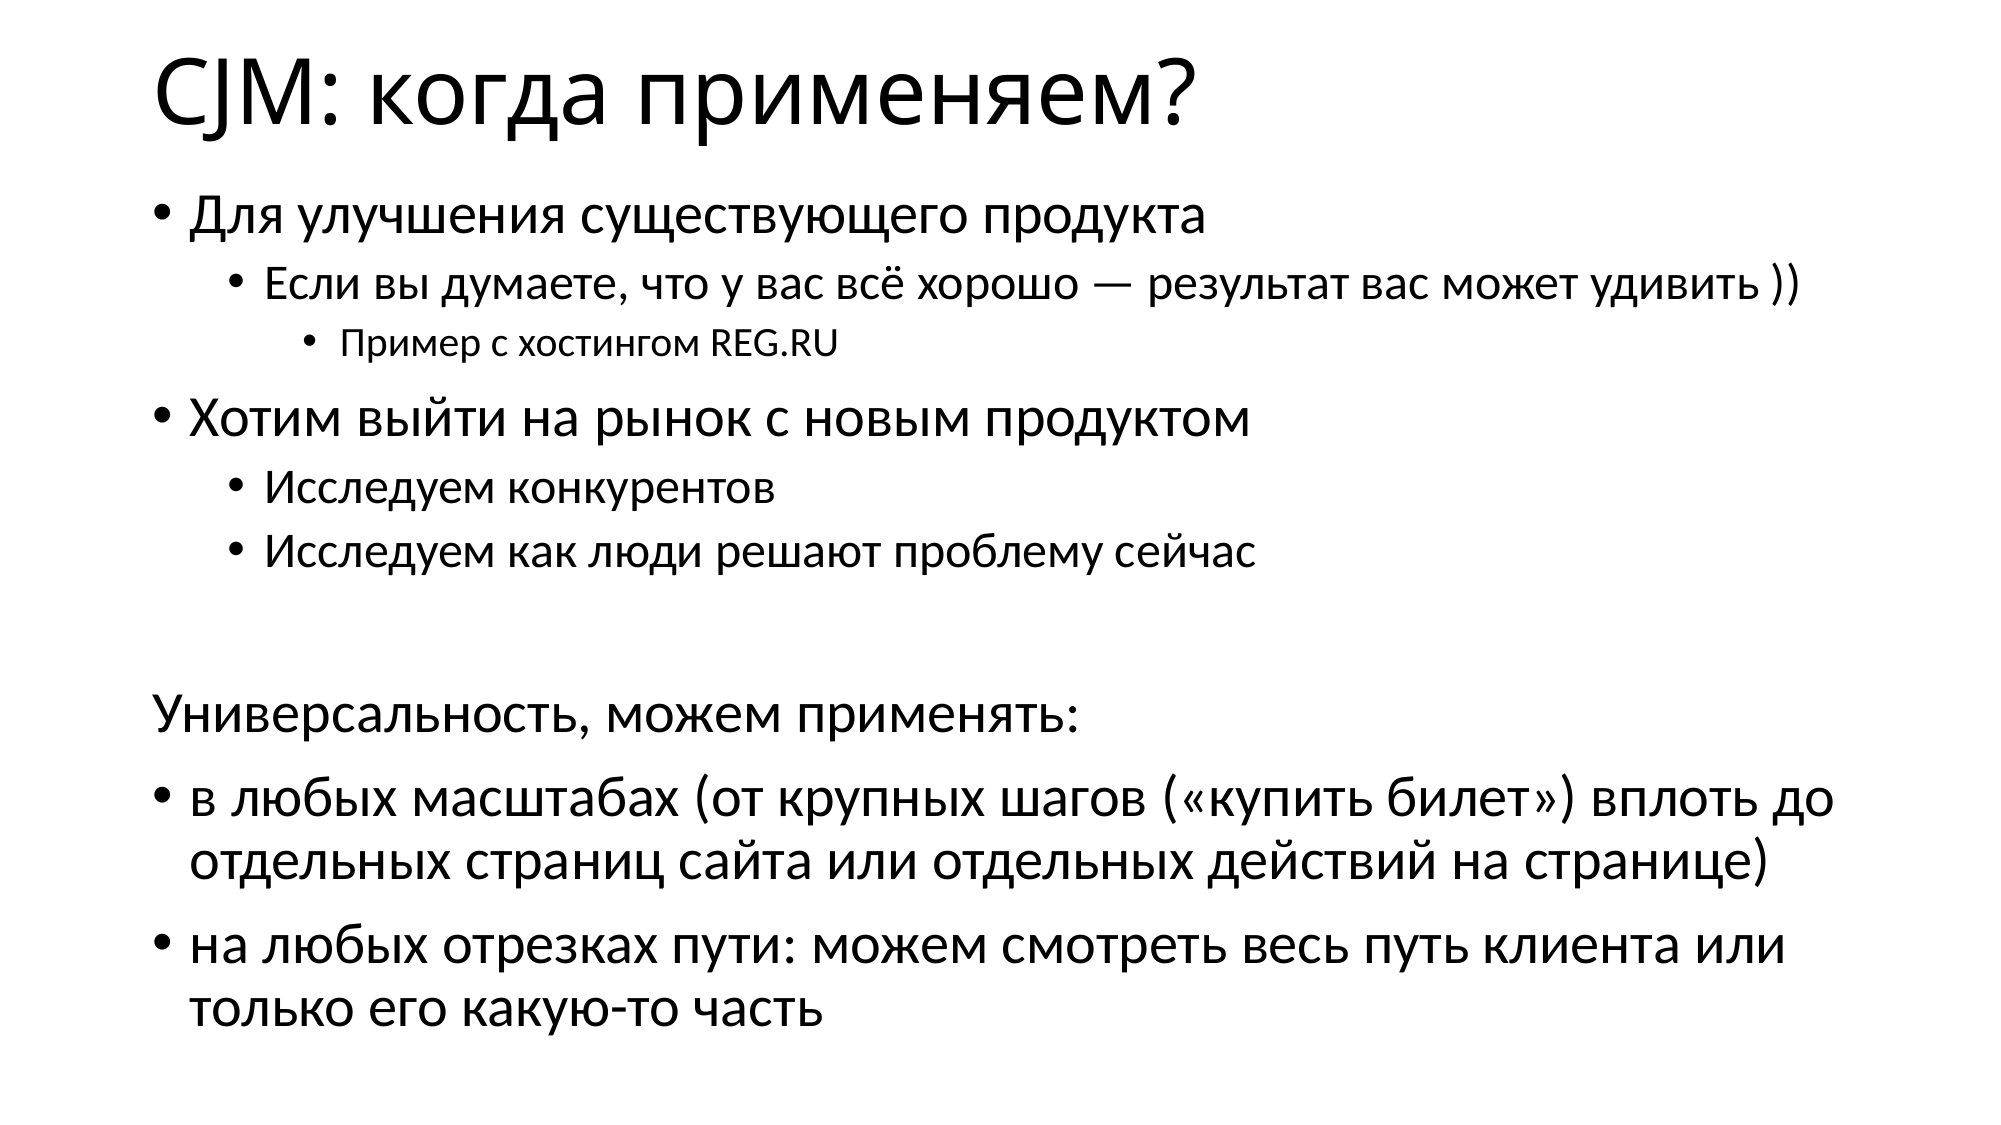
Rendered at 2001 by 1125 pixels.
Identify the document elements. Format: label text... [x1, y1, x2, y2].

title CJM: когда применяем? [137, 29, 1863, 161]
list Для улучшения существующего продукта Если вы думаете, что у вас всё хорошо — результат вас может удивить )) Пример с хостингом REG.RU Хотим выйти на рынок с новым продуктом Исследуем конкурентов Исследуем как люди решают проблему сейчас Универсальность, можем применять: в любых масштабах (от крупных шагов («купить билет») вплоть до отдельных страниц сайта или отдельных действий на странице) на любых отрезках пути: можем смотреть весь путь клиента или только его какую-то часть [137, 175, 1863, 1058]
